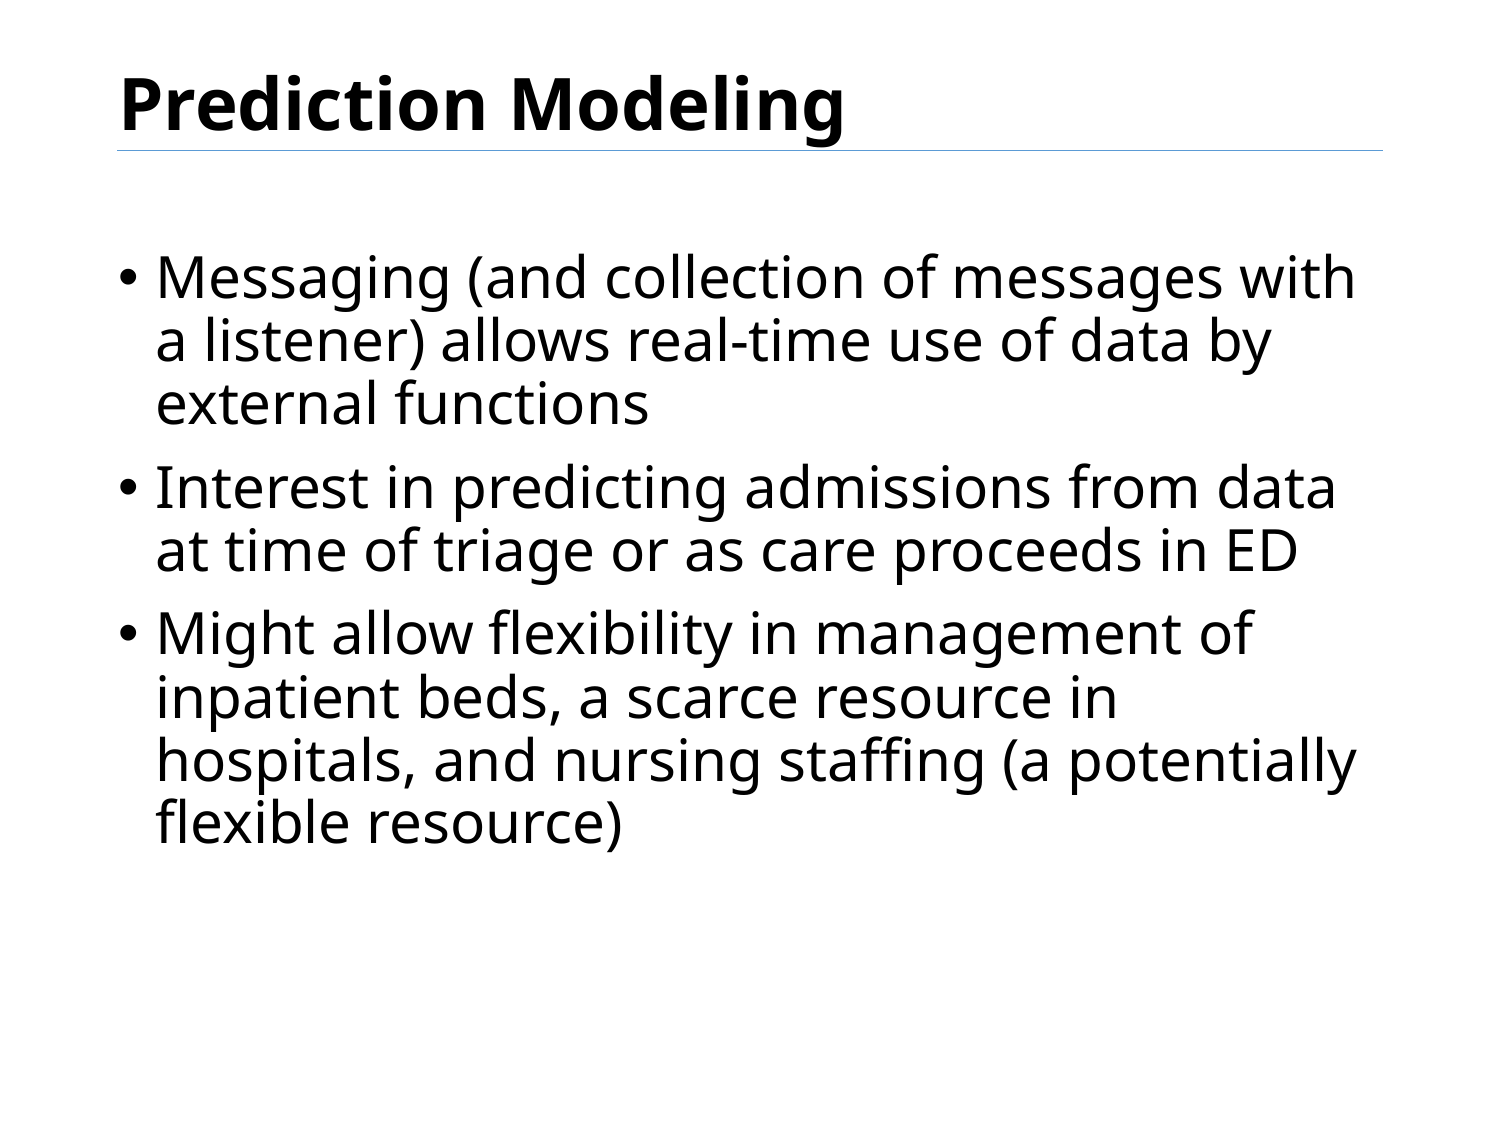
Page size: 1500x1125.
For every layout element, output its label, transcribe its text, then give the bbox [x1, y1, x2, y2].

list Messaging (and collection of messages with a listener) allows real-time use of data by external functions Interest in predicting admissions from data at time of triage or as care proceeds in ED Might allow flexibility in management of inpatient beds, a scarce resource in hospitals, and nursing staffing (a potentially flexible resource) [103, 241, 1397, 1014]
text_box Prediction Modeling [103, 59, 1397, 241]
